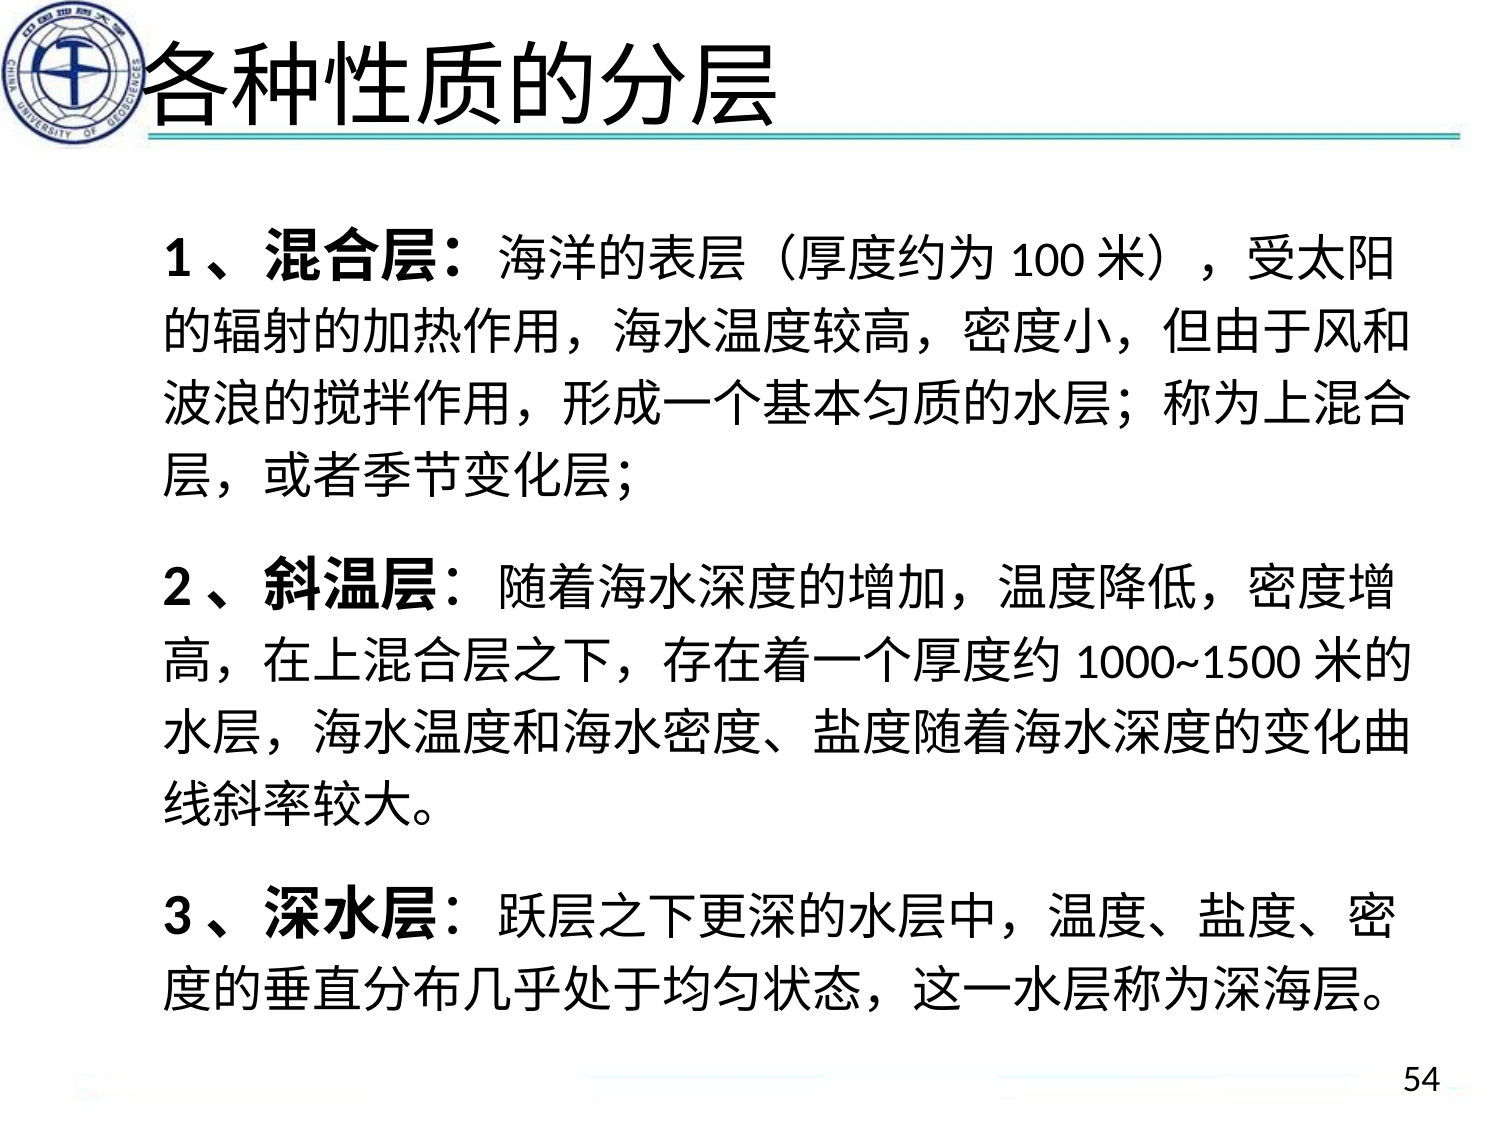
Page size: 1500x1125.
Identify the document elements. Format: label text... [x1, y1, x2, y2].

text_box 1、混合层：海洋的表层（厚度约为100米），受太阳的辐射的加热作用，海水温度较高，密度小，但由于风和波浪的搅拌作用，形成一个基本匀质的水层；称为上混合层，或者季节变化层； 2、斜温层：随着海水深度的增加，温度降低，密度增高，在上混合层之下，存在着一个厚度约1000~1500米的水层，海水温度和海水密度、盐度随着海水深度的变化曲线斜率较大。 3、深水层：跃层之下更深的水层中，温度、盐度、密度的垂直分布几乎处于均匀状态，这一水层称为深海层。 [147, 196, 1444, 1026]
text_box 54 [1387, 1046, 1500, 1125]
title 各种性质的分层 [124, 19, 1400, 207]
picture [0, 0, 1500, 1125]
